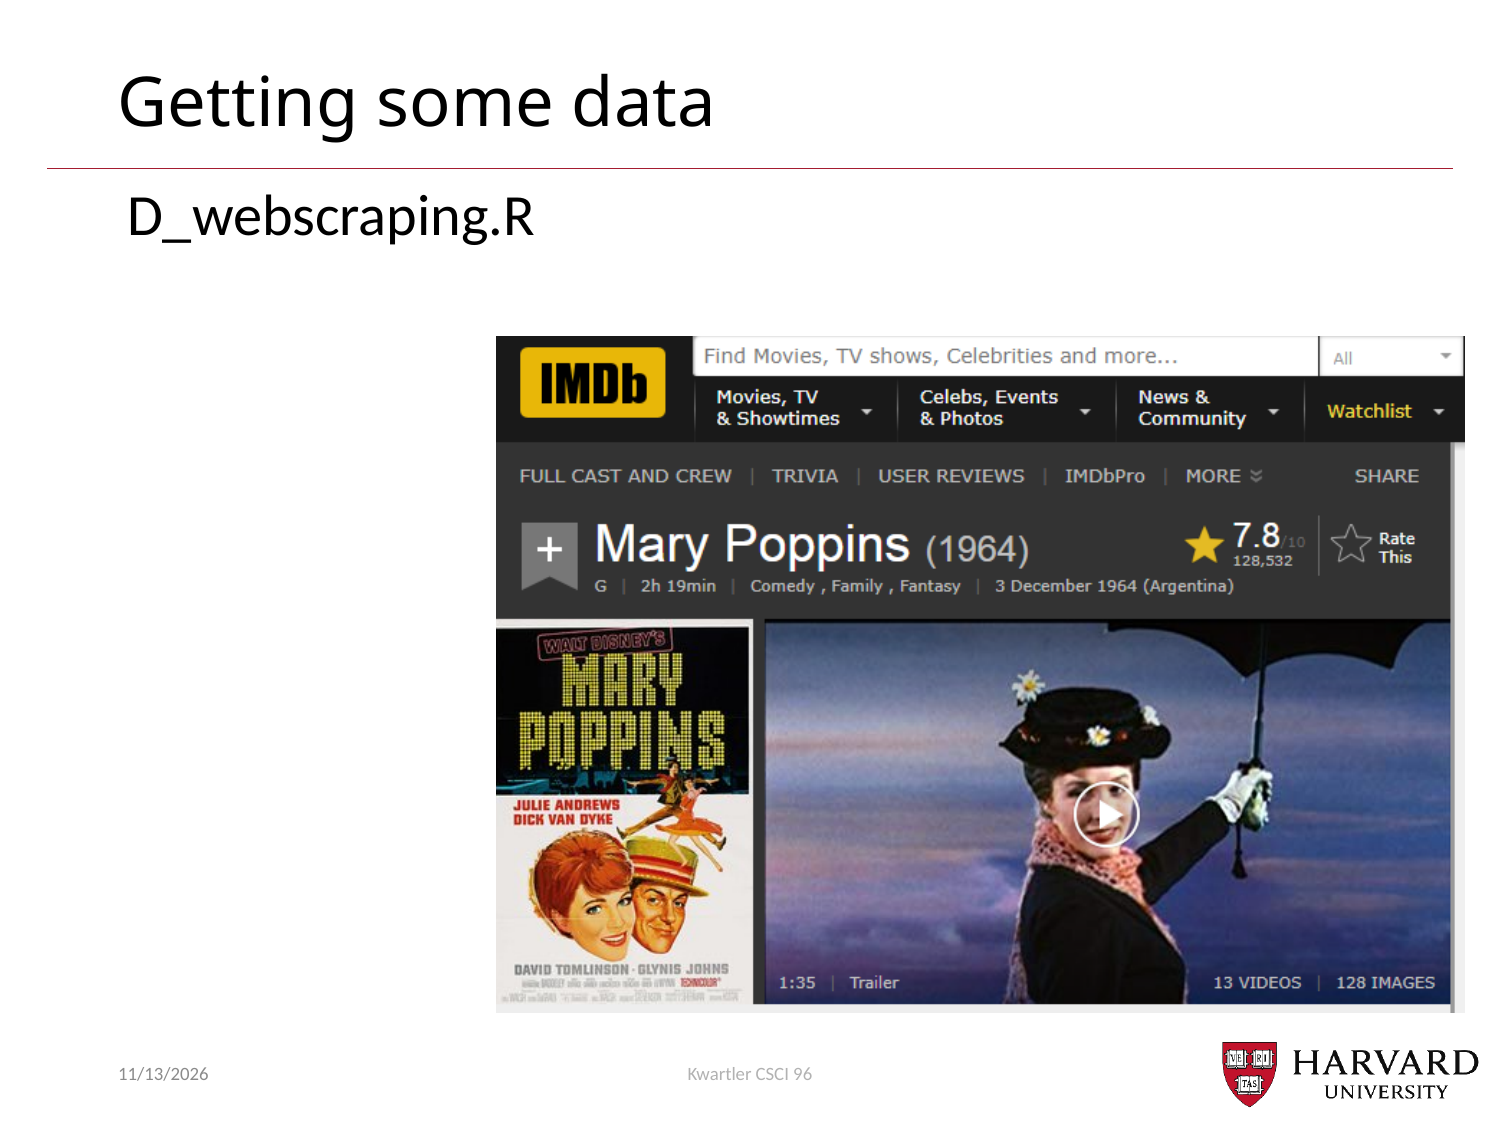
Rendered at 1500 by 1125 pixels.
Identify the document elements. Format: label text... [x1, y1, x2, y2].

text_box D_webscraping.R [112, 170, 551, 255]
picture [1200, 1024, 1500, 1125]
picture [496, 336, 1465, 1013]
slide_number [103, 1042, 441, 1103]
footer Kwartler CSCI 96 [496, 1042, 1004, 1103]
title Getting some data [103, 59, 1397, 157]
